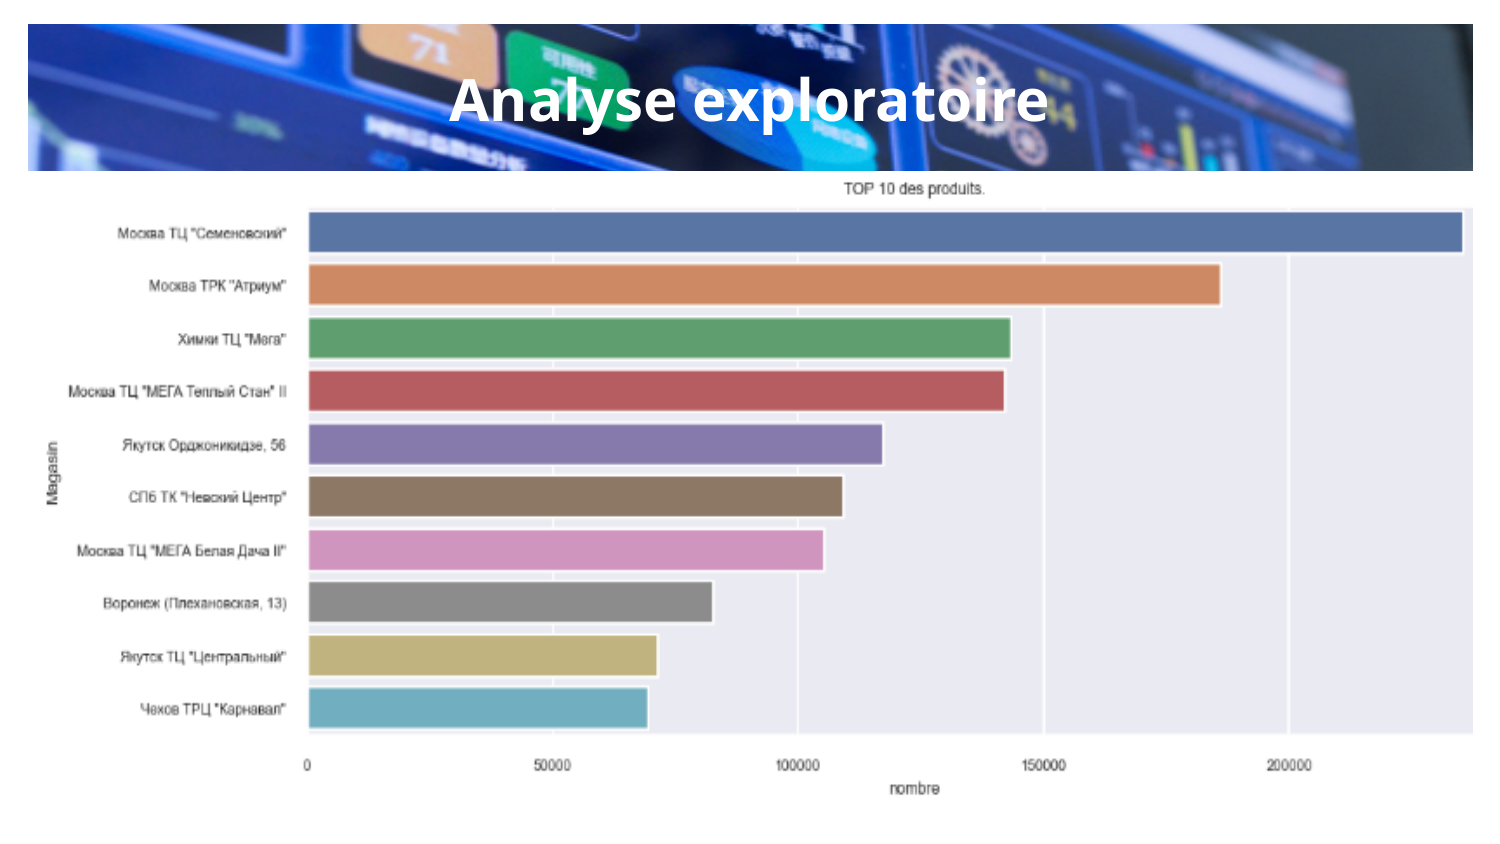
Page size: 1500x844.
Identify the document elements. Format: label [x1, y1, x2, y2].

picture [28, 24, 1473, 809]
